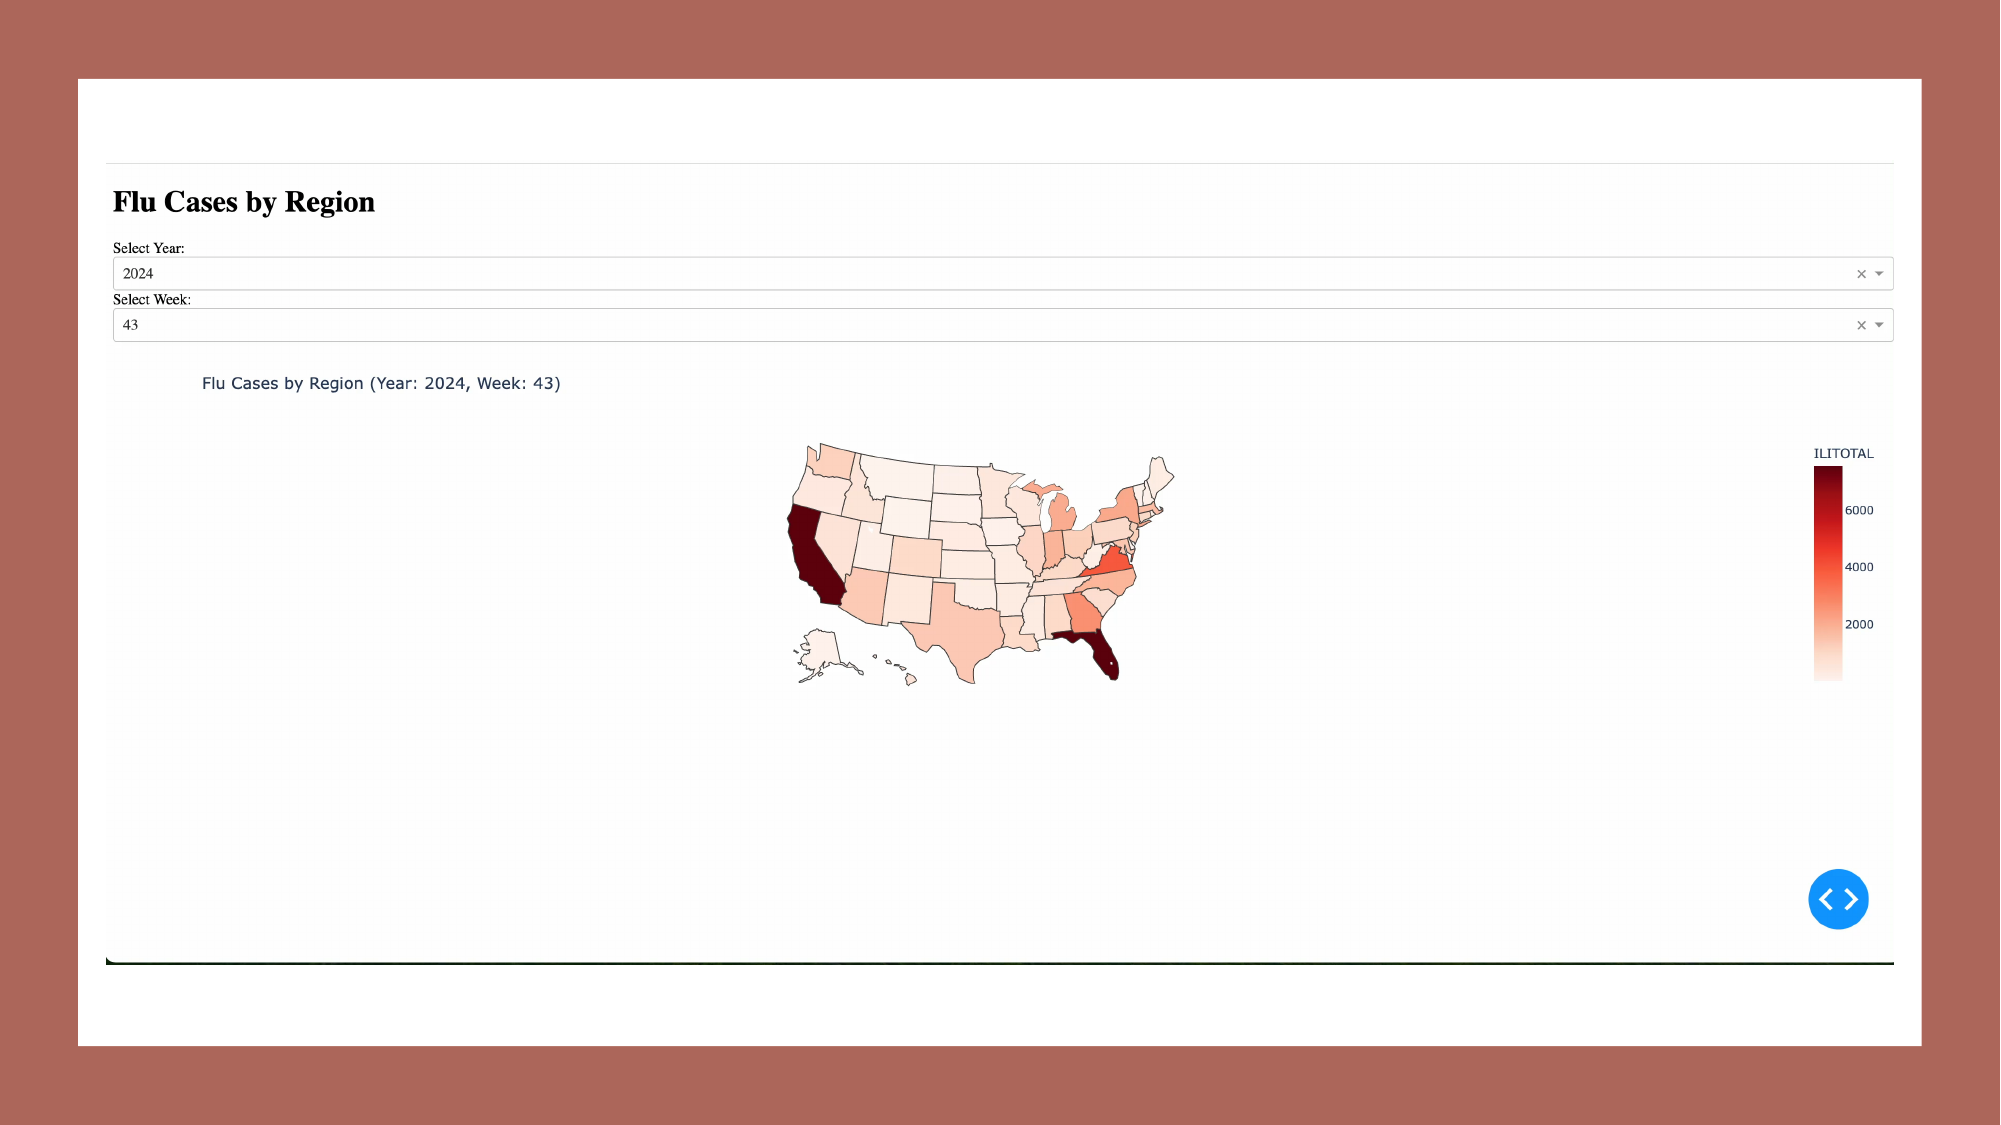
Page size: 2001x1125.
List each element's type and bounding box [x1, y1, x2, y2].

text_box [104, 159, 1895, 966]
text_box [76, 77, 1924, 1048]
text_box [0, 0, 2000, 1125]
